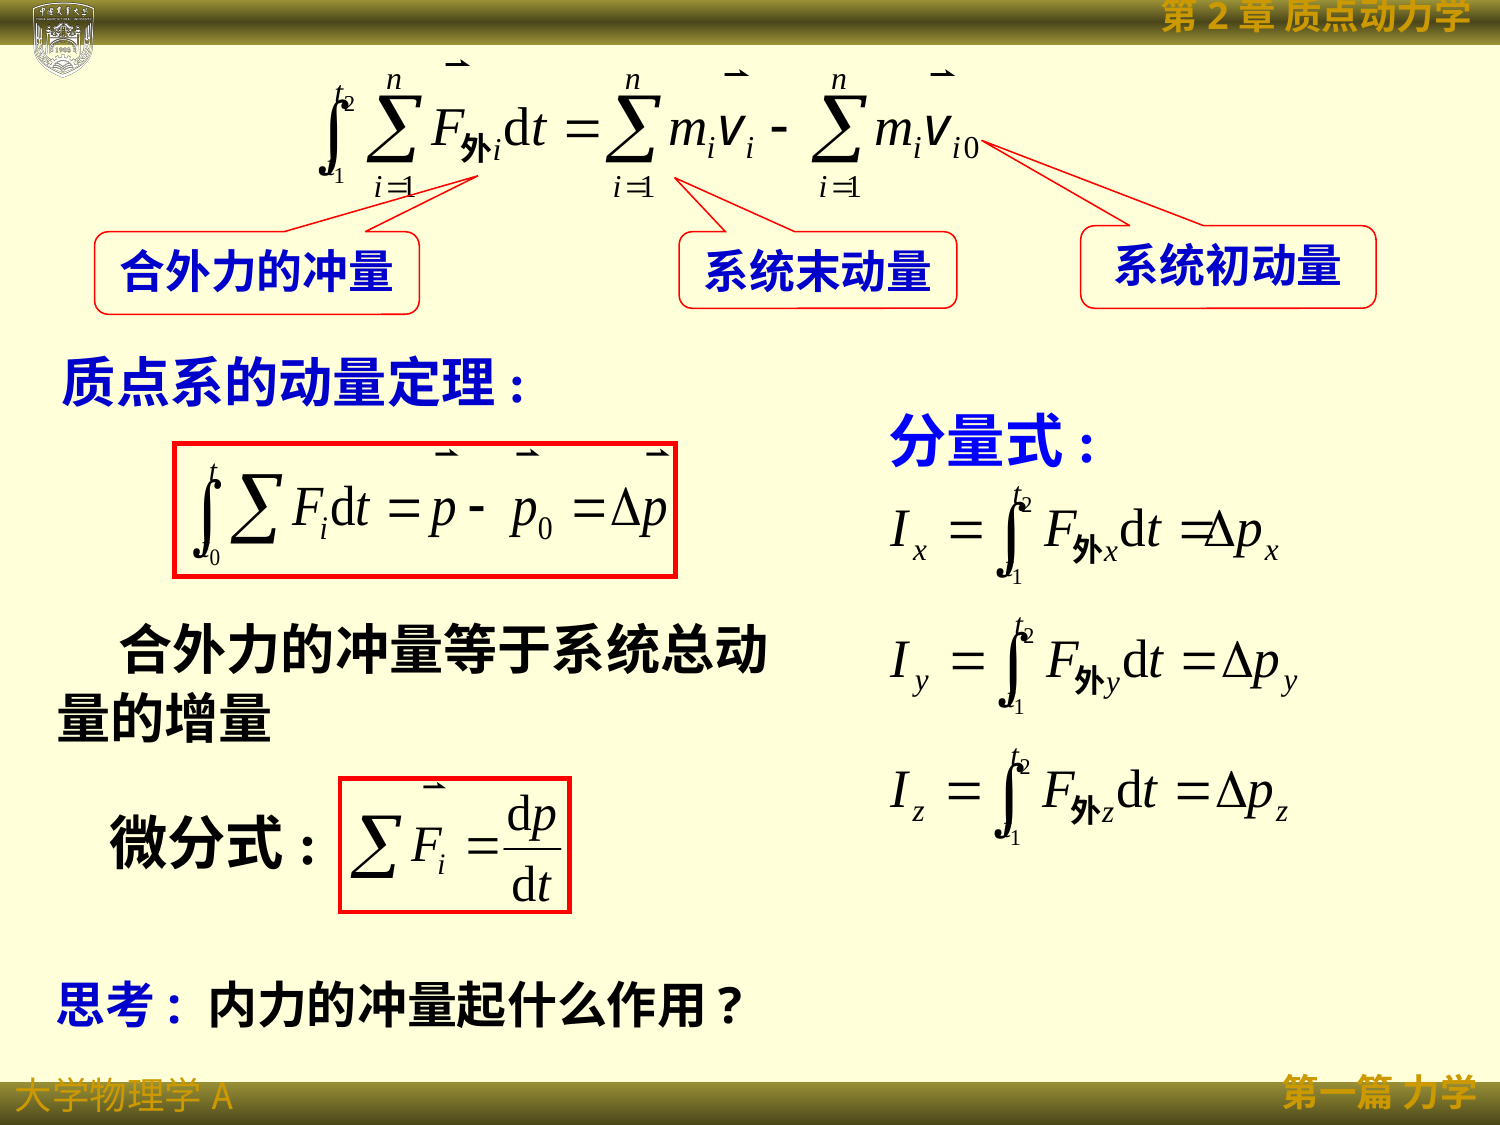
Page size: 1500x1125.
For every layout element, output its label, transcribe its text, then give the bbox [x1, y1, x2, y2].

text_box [879, 396, 1347, 859]
text_box 系统末动量 [679, 217, 957, 309]
picture [29, 0, 97, 79]
text_box 微分式: [94, 798, 337, 884]
text_box 思考: 内力的冲量起什么作用? [41, 966, 963, 1042]
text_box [176, 445, 674, 575]
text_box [300, 54, 993, 210]
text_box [342, 780, 568, 910]
text_box 合外力的冲量等于系统总动量的增量 [53, 605, 821, 757]
text_box 合外力的冲量 [94, 217, 420, 315]
text_box 系统初动量 [997, 146, 1377, 309]
text_box 质点系的动量定理: [47, 340, 662, 421]
